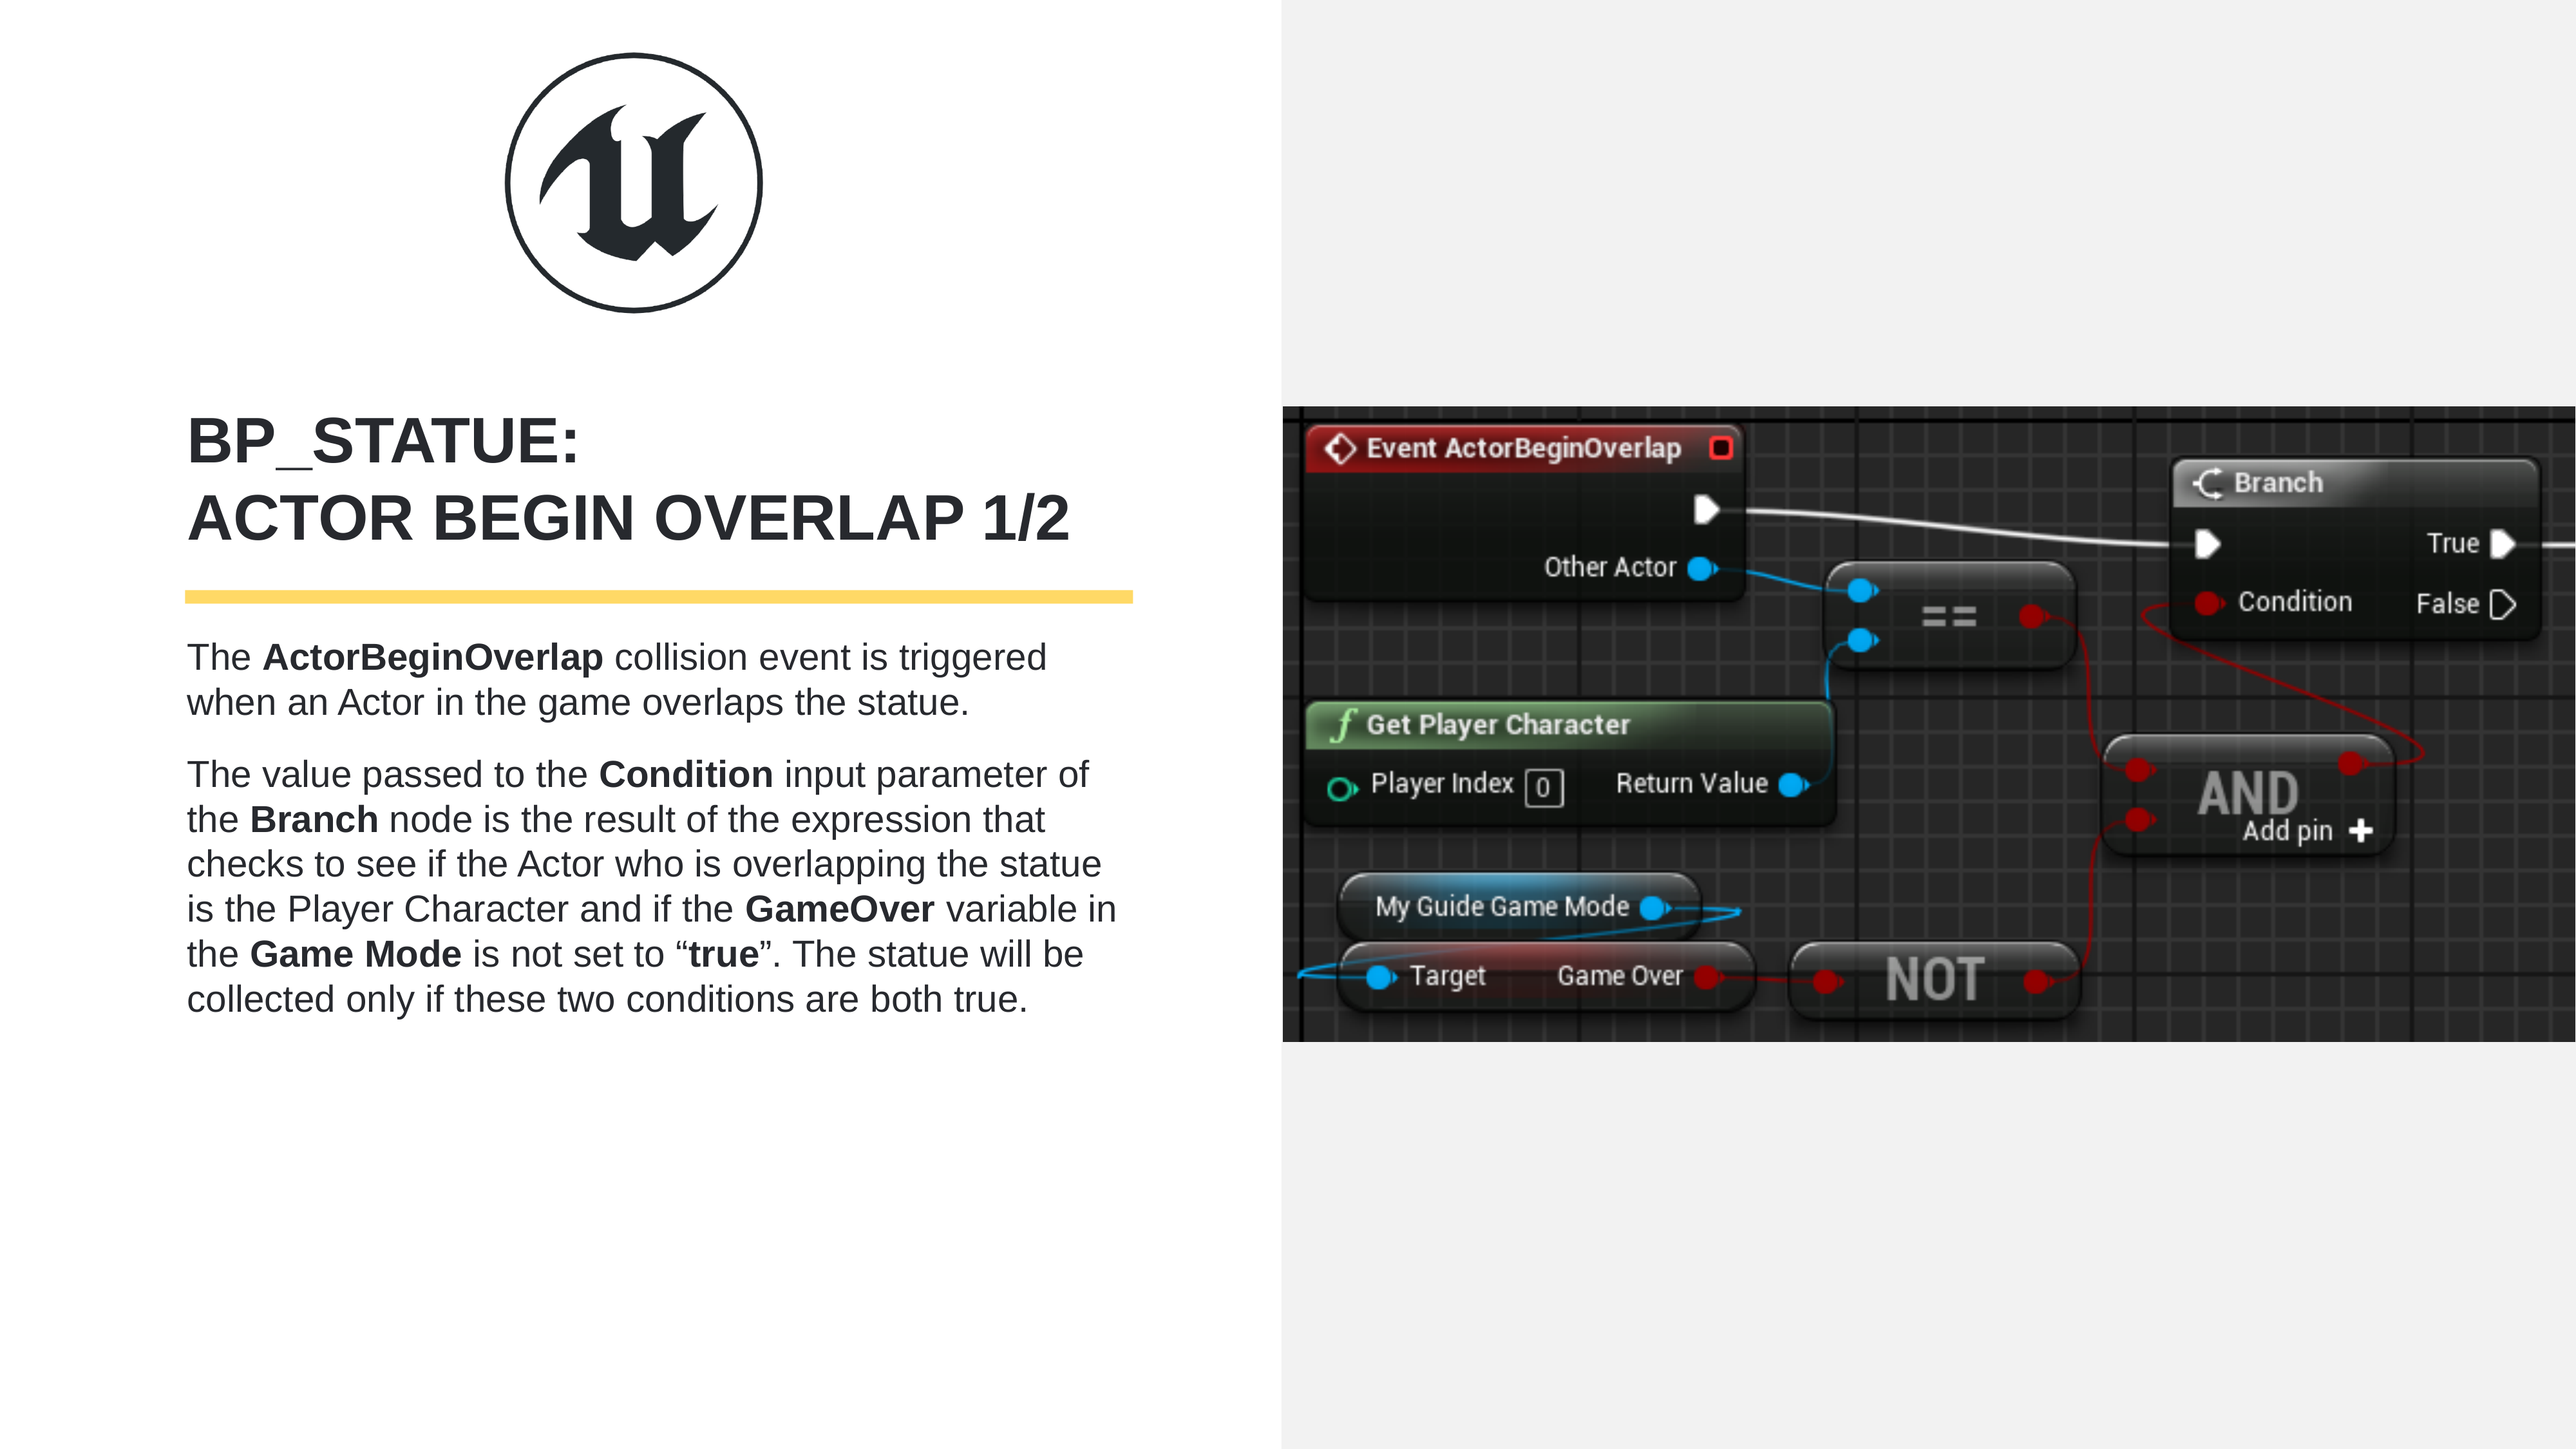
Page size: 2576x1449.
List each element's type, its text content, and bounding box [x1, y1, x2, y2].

title BP_Statue: Actor Begin Overlap 1/2 [177, 97, 1133, 558]
list The ActorBeginOverlap collision event is triggered when an Actor in the game overlaps the statue. The value passed to the Condition input parameter of the Branch node is the result of the expression that checks to see if the Actor who is overlapping the statue is the Player Character and if the GameOver variable in the Game Mode is not set to “true”. The statue will be collected only if these two conditions are both true. [177, 628, 1133, 1437]
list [1283, 406, 2575, 1042]
picture [495, 43, 773, 97]
